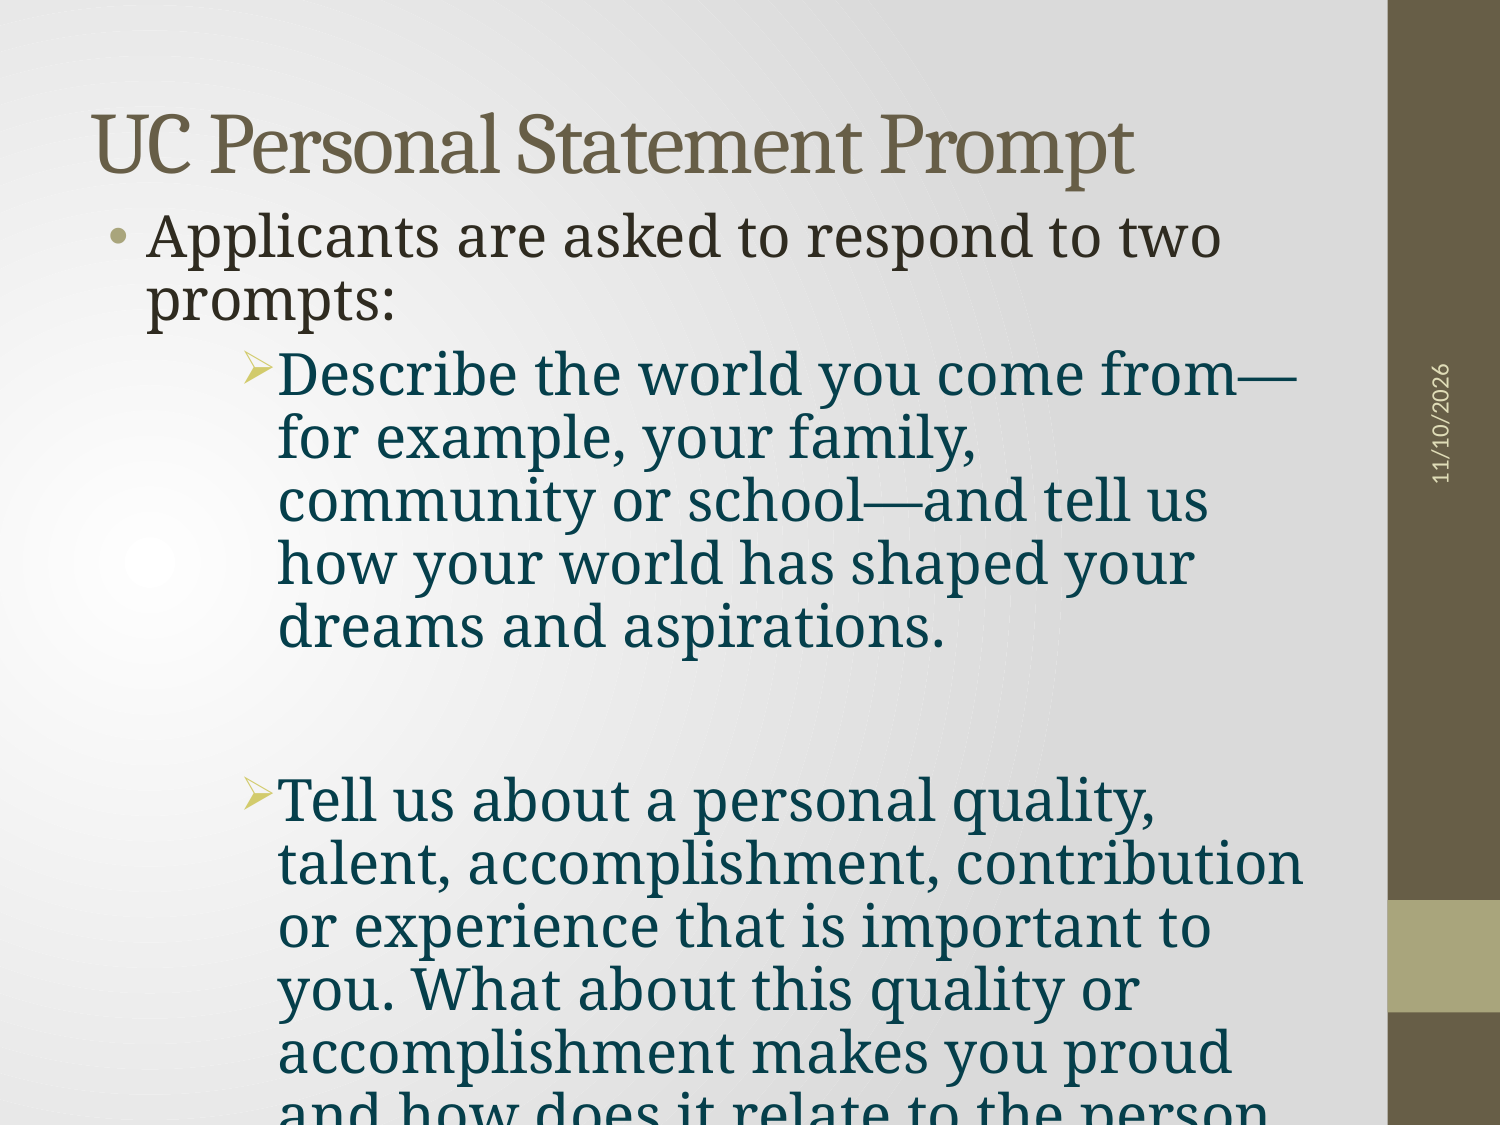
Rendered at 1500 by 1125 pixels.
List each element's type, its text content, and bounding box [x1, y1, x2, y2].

list Applicants are asked to respond to two prompts: Describe the world you come from—for example, your family, community or school—and tell us how your world has shaped your dreams and aspirations. Tell us about a personal quality, talent, accomplishment, contribution or experience that is important to you. What about this quality or accomplishment makes you proud and how does it relate to the person you are? Word Count: 1,000 words total [74, 199, 1326, 1076]
title UC Personal Statement Prompt [75, 45, 1325, 199]
text_box 9/27/2011 [1408, 100, 1469, 501]
